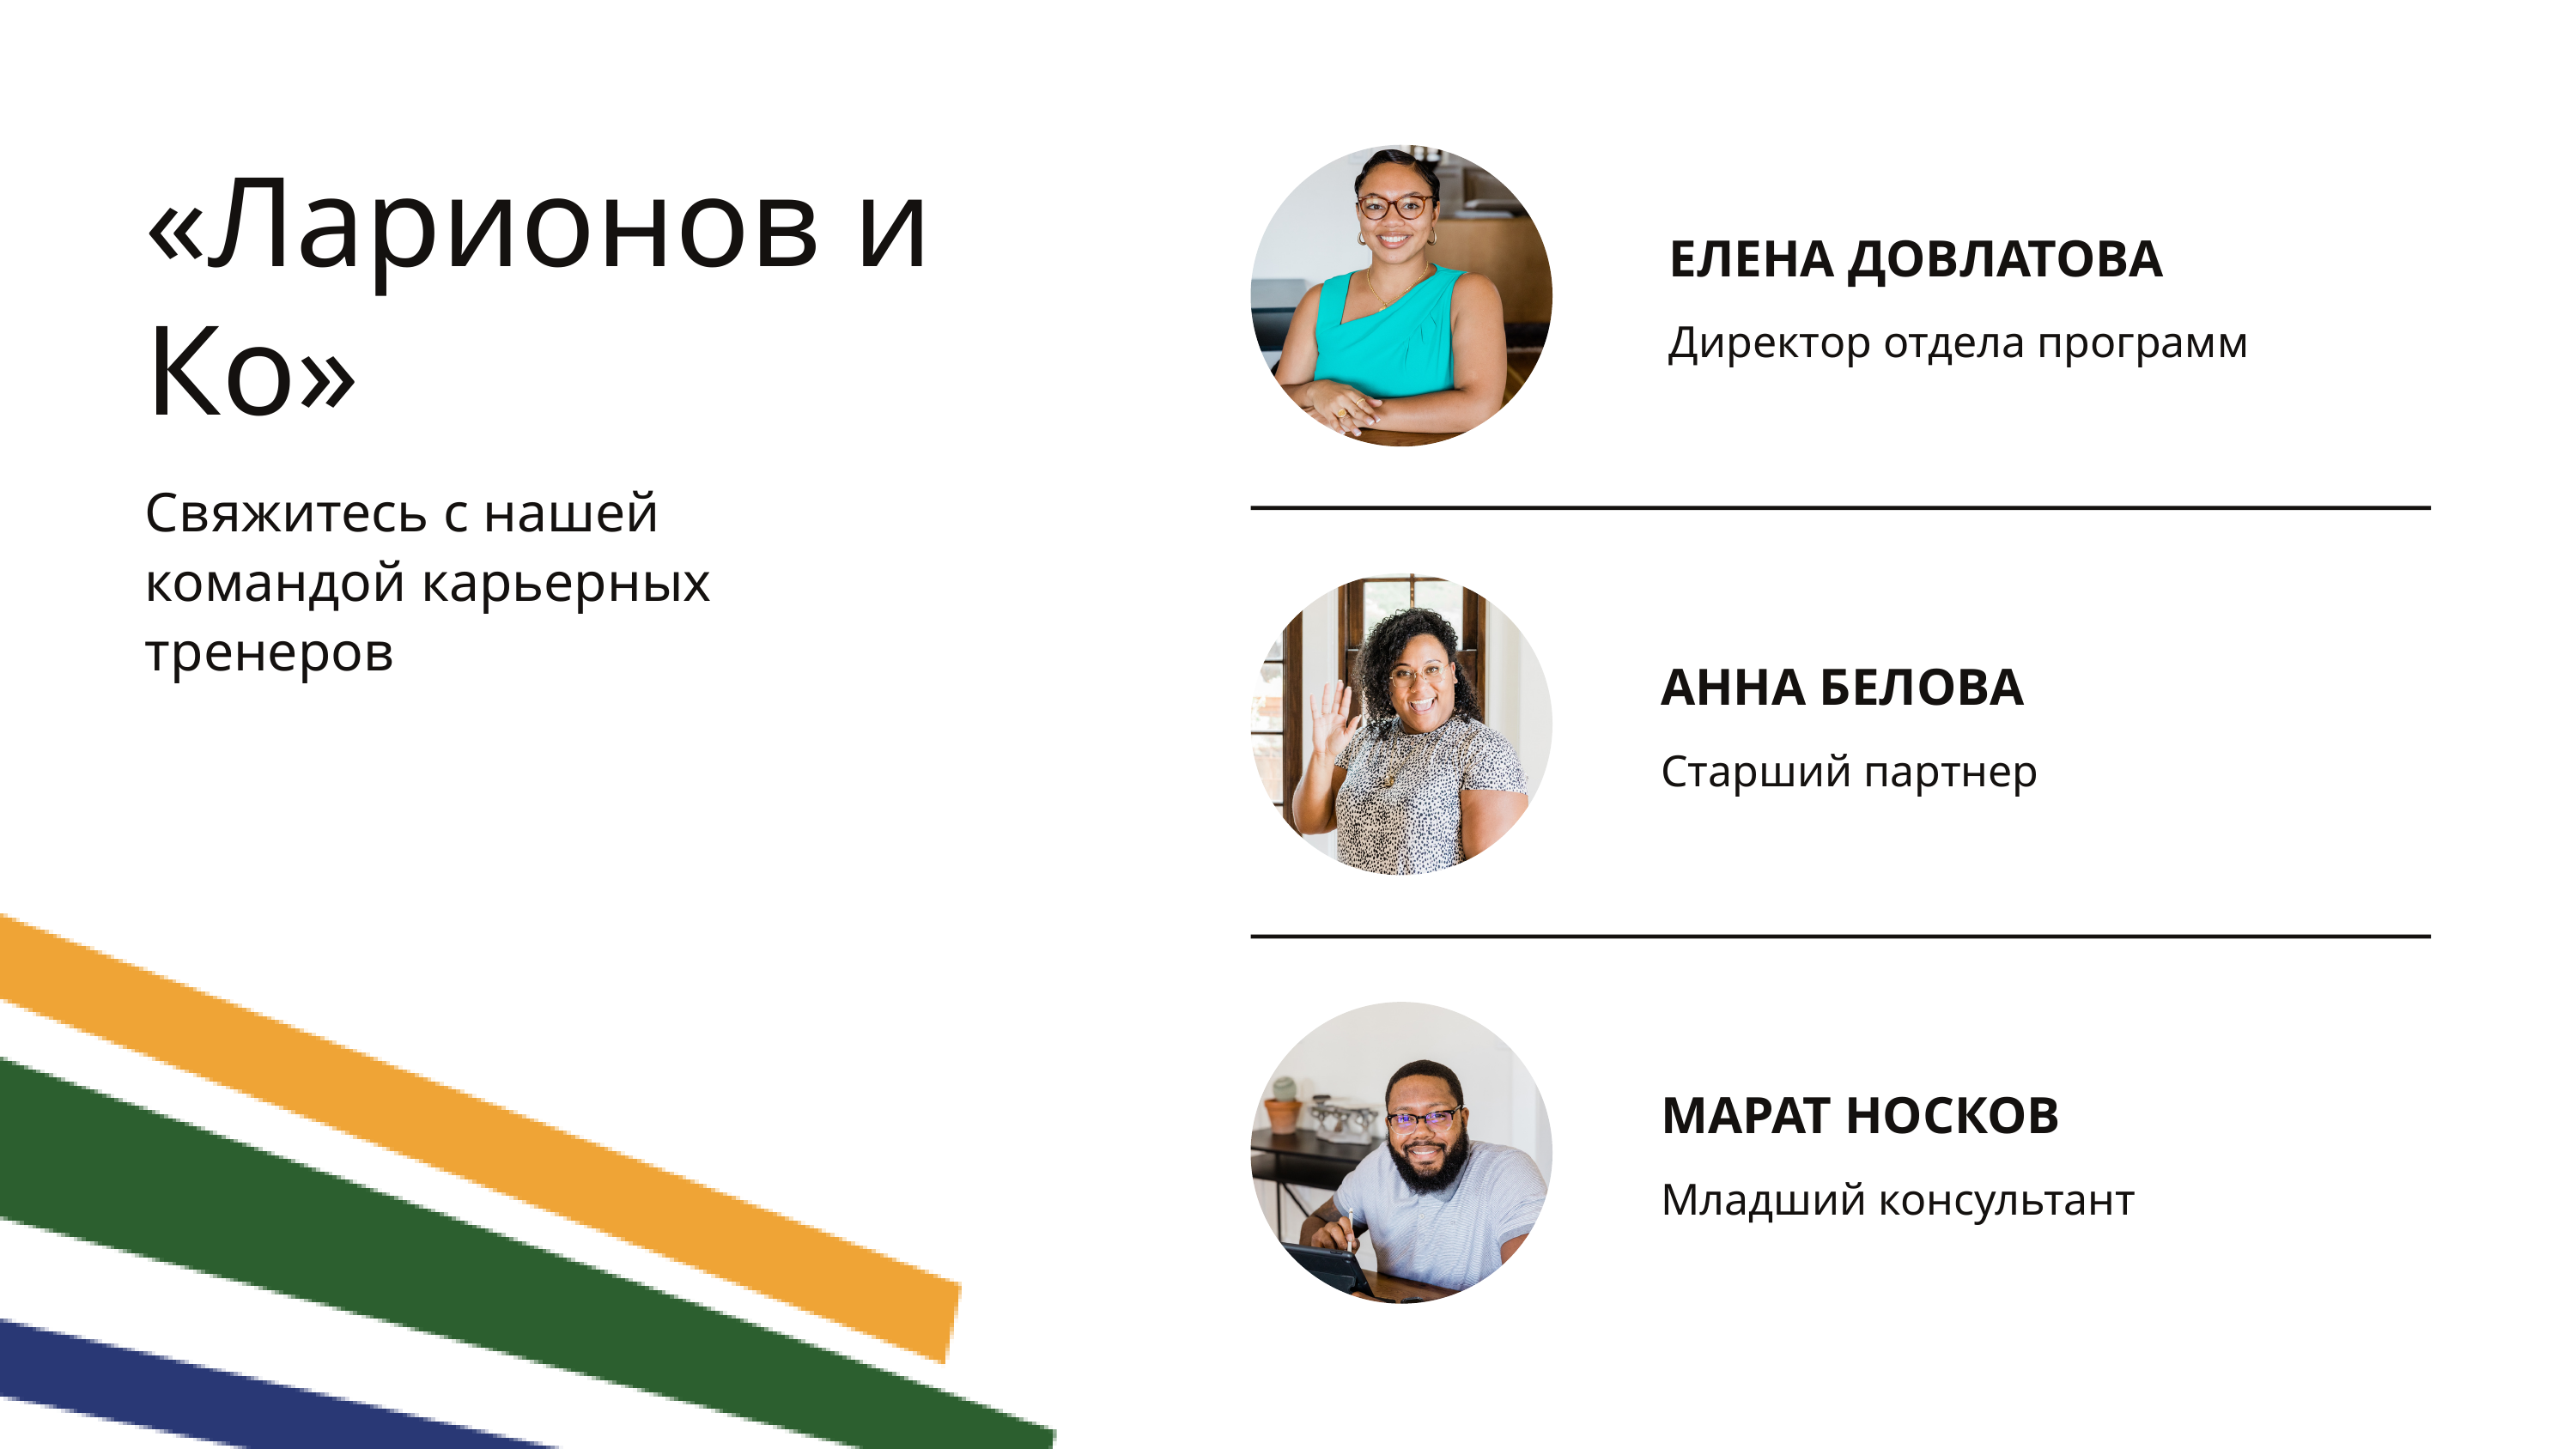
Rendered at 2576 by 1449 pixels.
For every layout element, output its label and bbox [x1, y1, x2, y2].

text_box [1661, 1085, 2289, 1221]
text_box [144, 144, 1011, 609]
text_box [1250, 1001, 1553, 1304]
text_box [1250, 144, 1553, 447]
text_box [1250, 573, 1553, 876]
text_box [1661, 657, 2289, 791]
text_box [1668, 228, 2298, 363]
text_box [0, 840, 1057, 1449]
